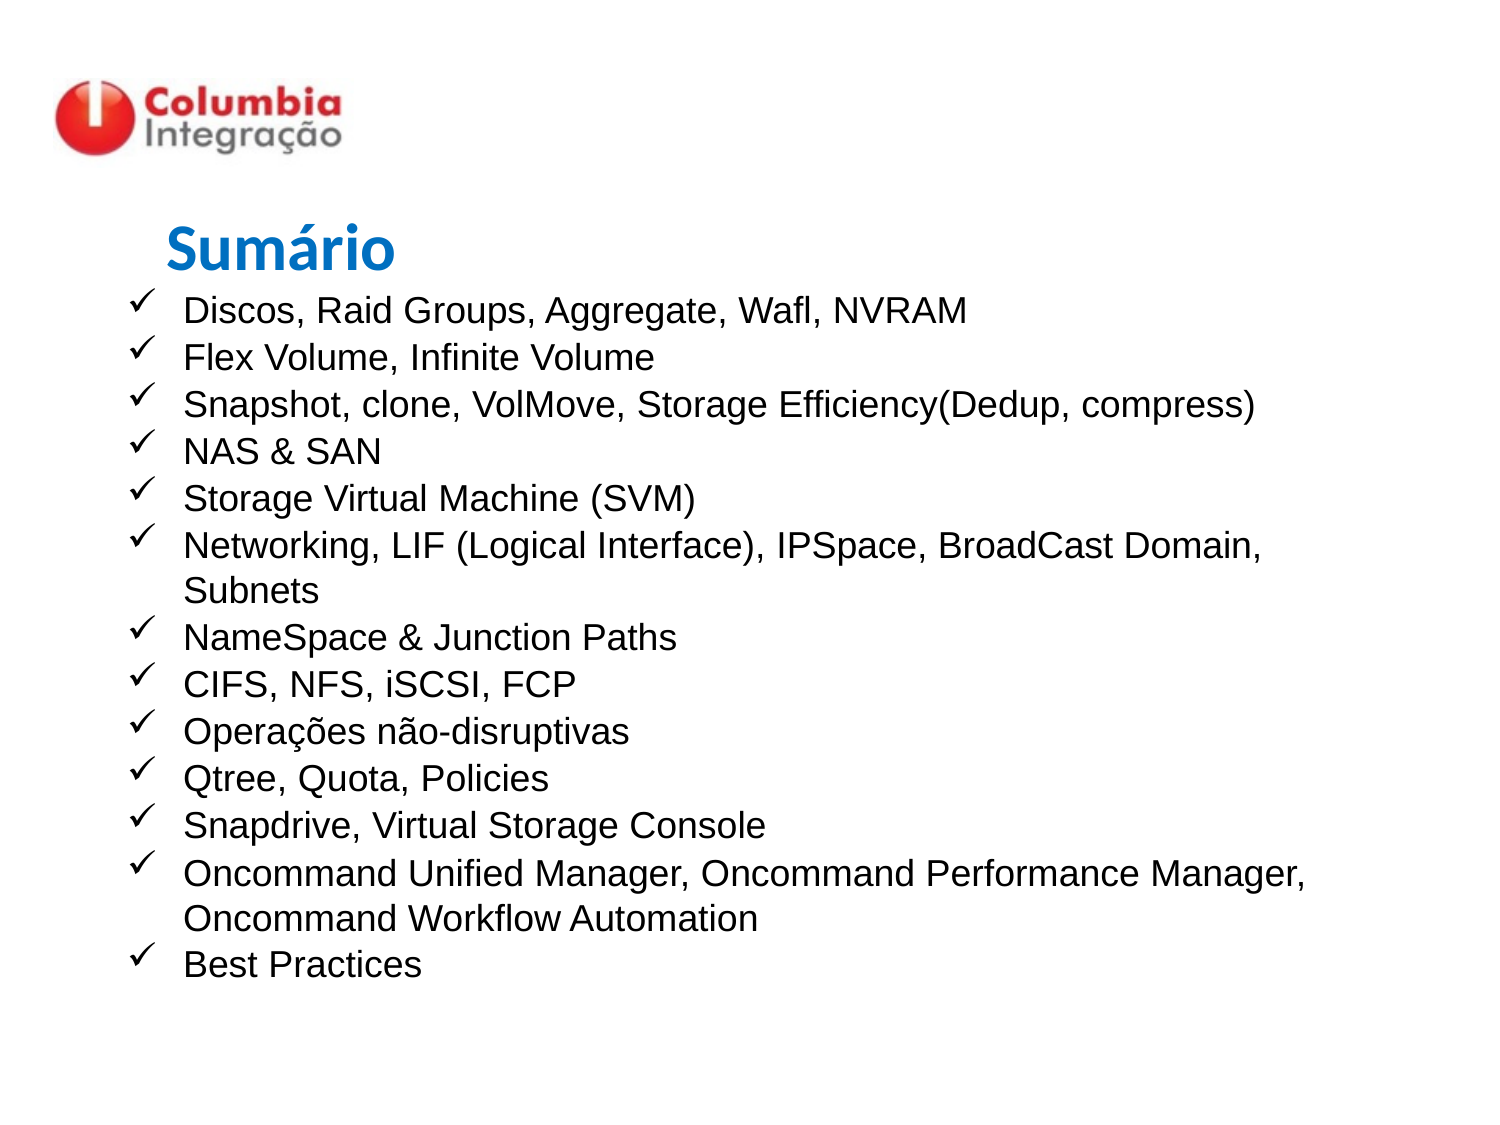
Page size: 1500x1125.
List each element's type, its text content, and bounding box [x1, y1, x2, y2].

text_box Sumário Discos, Raid Groups, Aggregate, Wafl, NVRAM Flex Volume, Infinite Volume Snapshot, clone, VolMove, Storage Efficiency(Dedup, compress) NAS & SAN Storage Virtual Machine (SVM) Networking, LIF (Logical Interface), IPSpace, BroadCast Domain, Subnets NameSpace & Junction Paths CIFS, NFS, iSCSI, FCP Operações não-disruptivas Qtree, Quota, Policies Snapdrive, Virtual Storage Console Oncommand Unified Manager, Oncommand Performance Manager, Oncommand Workflow Automation Best Practices [112, 196, 1353, 993]
picture [53, 78, 354, 168]
